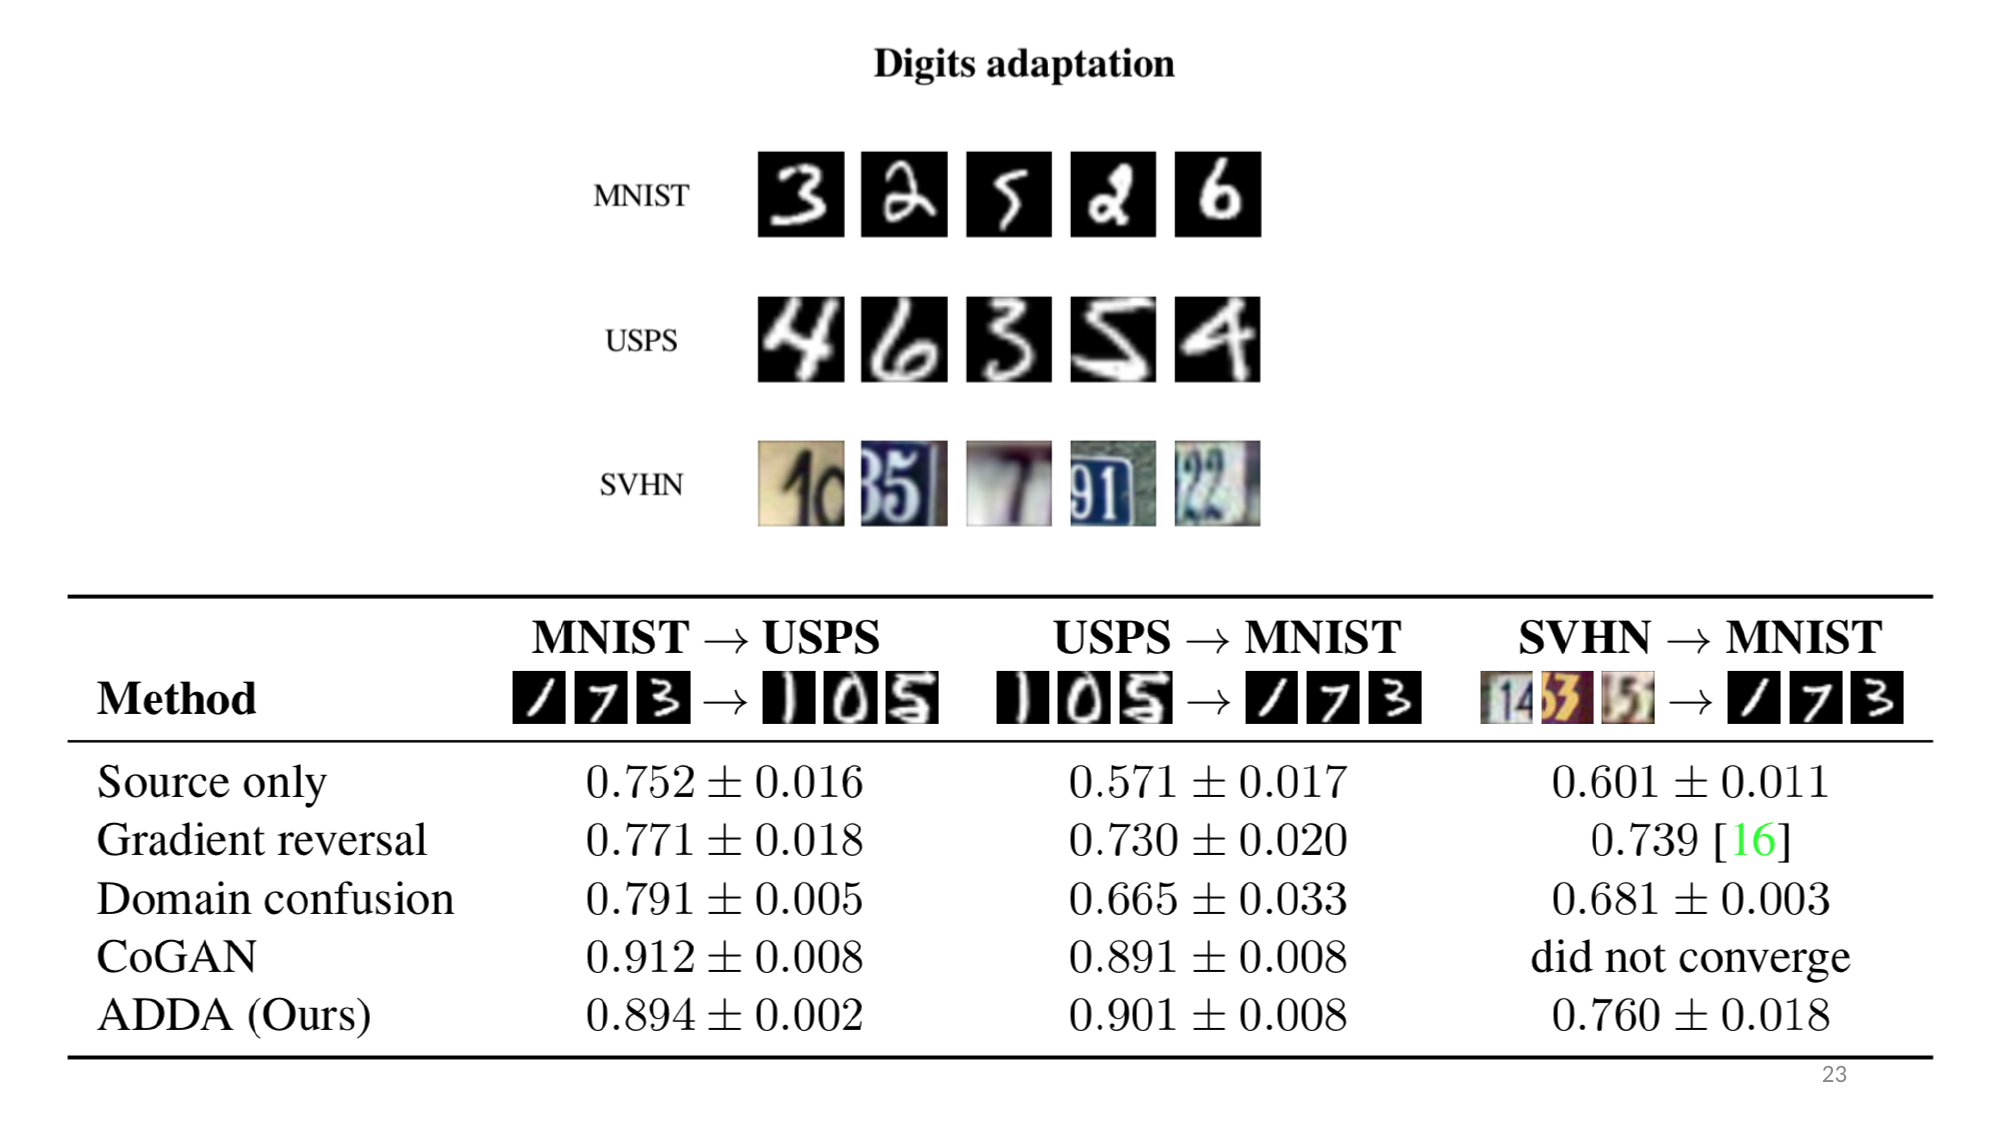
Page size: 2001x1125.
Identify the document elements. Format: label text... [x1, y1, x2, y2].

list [578, 32, 1271, 536]
picture [56, 589, 1944, 1065]
slide_number ‹#› [1412, 1076, 1863, 1103]
